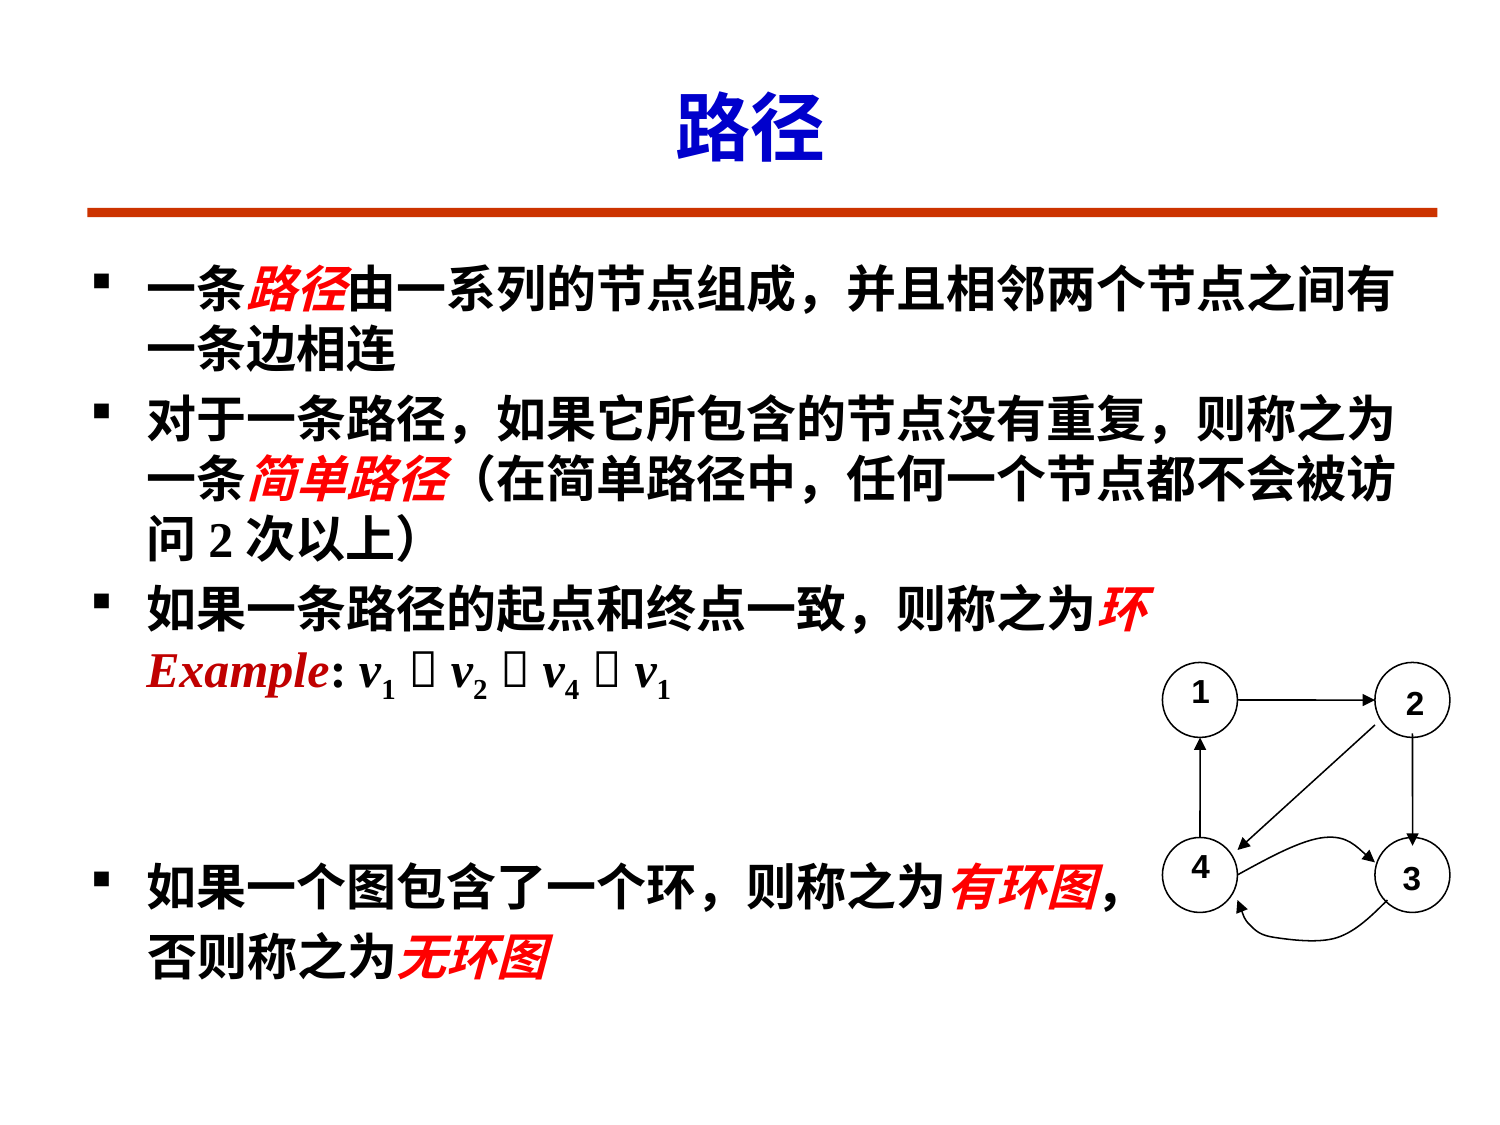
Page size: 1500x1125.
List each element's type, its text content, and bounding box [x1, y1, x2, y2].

list 一条路径由一系列的节点组成，并且相邻两个节点之间有一条边相连 对于一条路径，如果它所包含的节点没有重复，则称之为一条简单路径（在简单路径中，任何一个节点都不会被访问2次以上） 如果一条路径的起点和终点一致，则称之为环 Example: v1  v2  v4  v1 如果一个图包含了一个环，则称之为有环图， 否则称之为无环图 [75, 249, 1413, 1000]
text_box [1162, 662, 1451, 944]
title 路径 [112, 62, 1388, 188]
